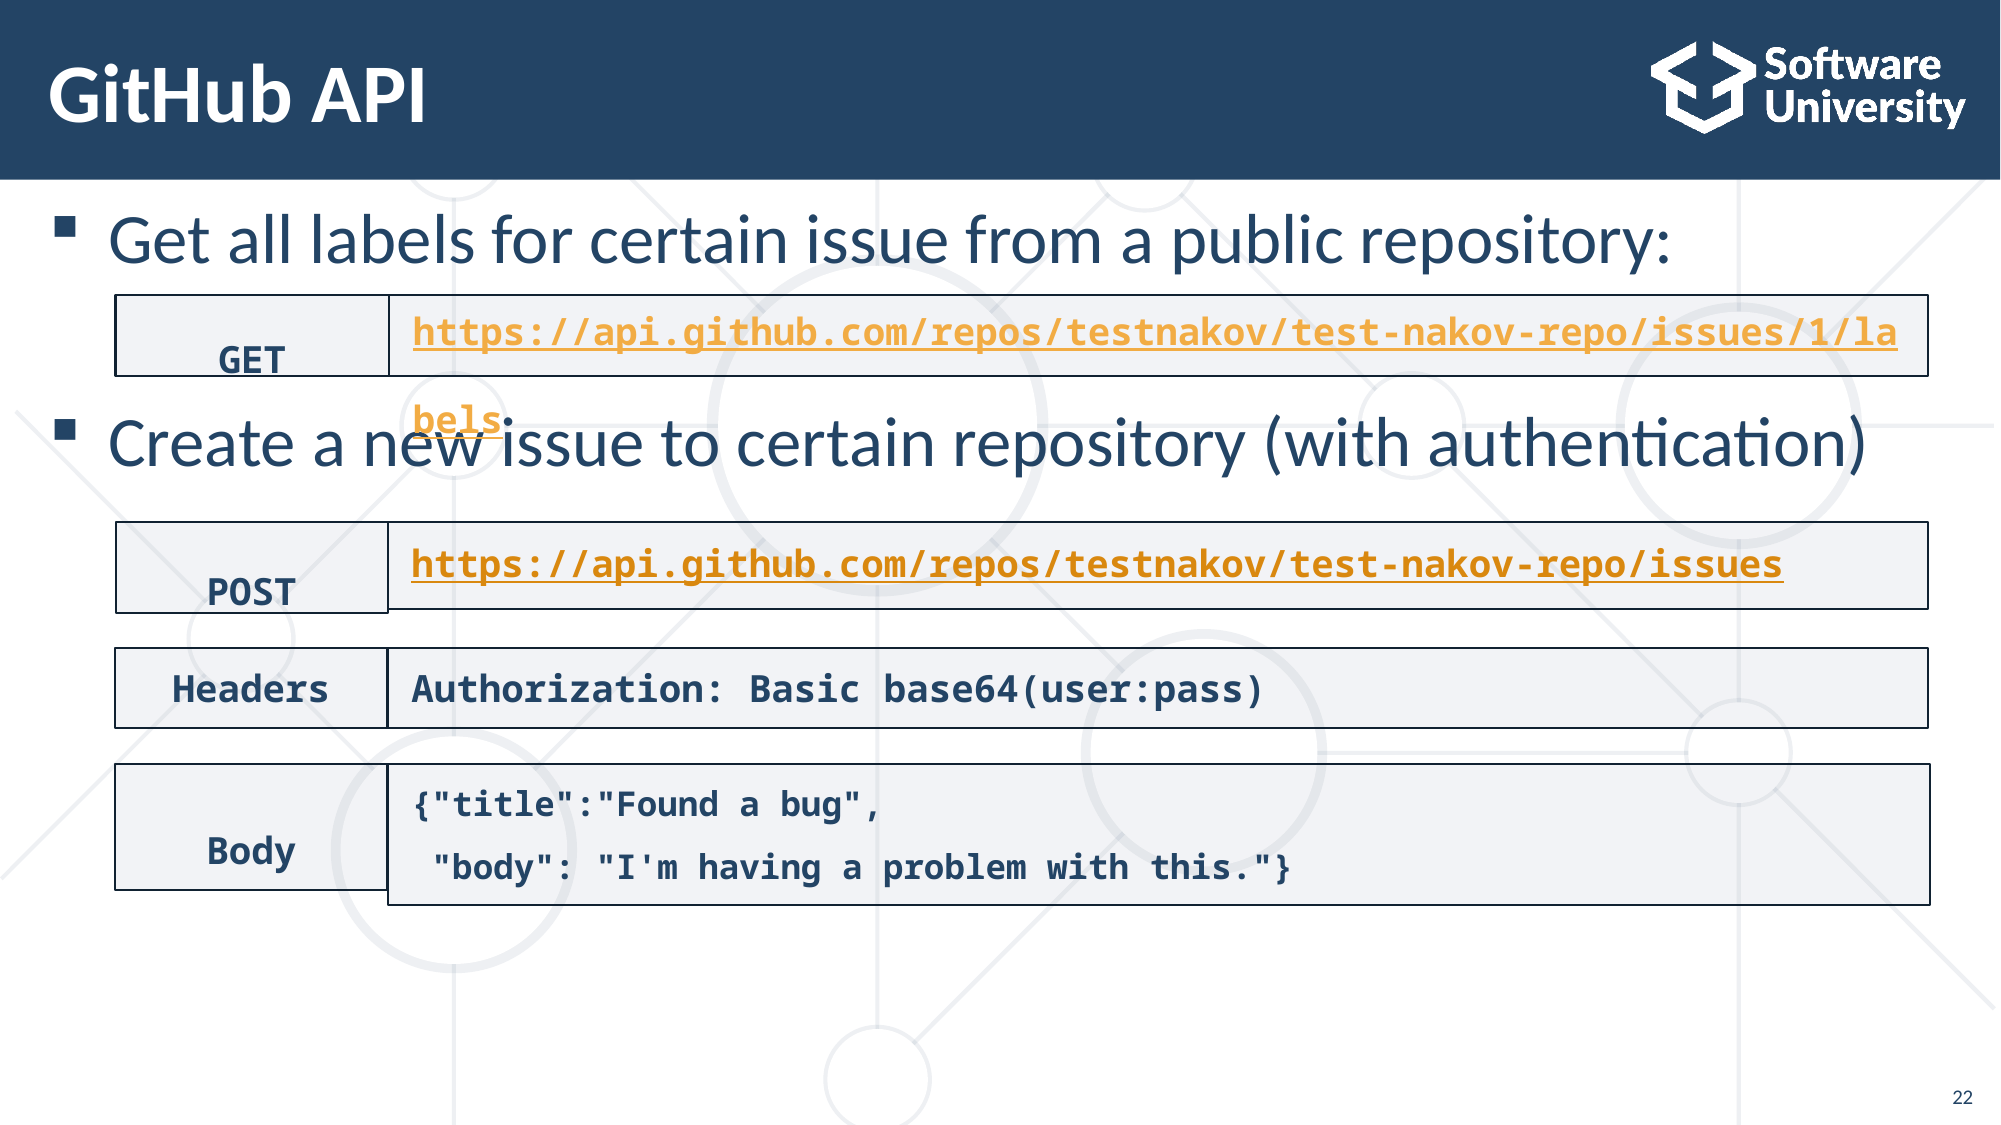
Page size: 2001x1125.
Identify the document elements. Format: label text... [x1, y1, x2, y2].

picture [1651, 41, 1966, 134]
title GitHub API [31, 16, 1625, 162]
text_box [115, 522, 1930, 906]
slide_number 22 [1927, 1067, 1989, 1117]
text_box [115, 294, 1929, 377]
list Get all labels for certain issue from a public repository: Create a new issue to certain repository (with authentication) [31, 196, 1970, 1104]
